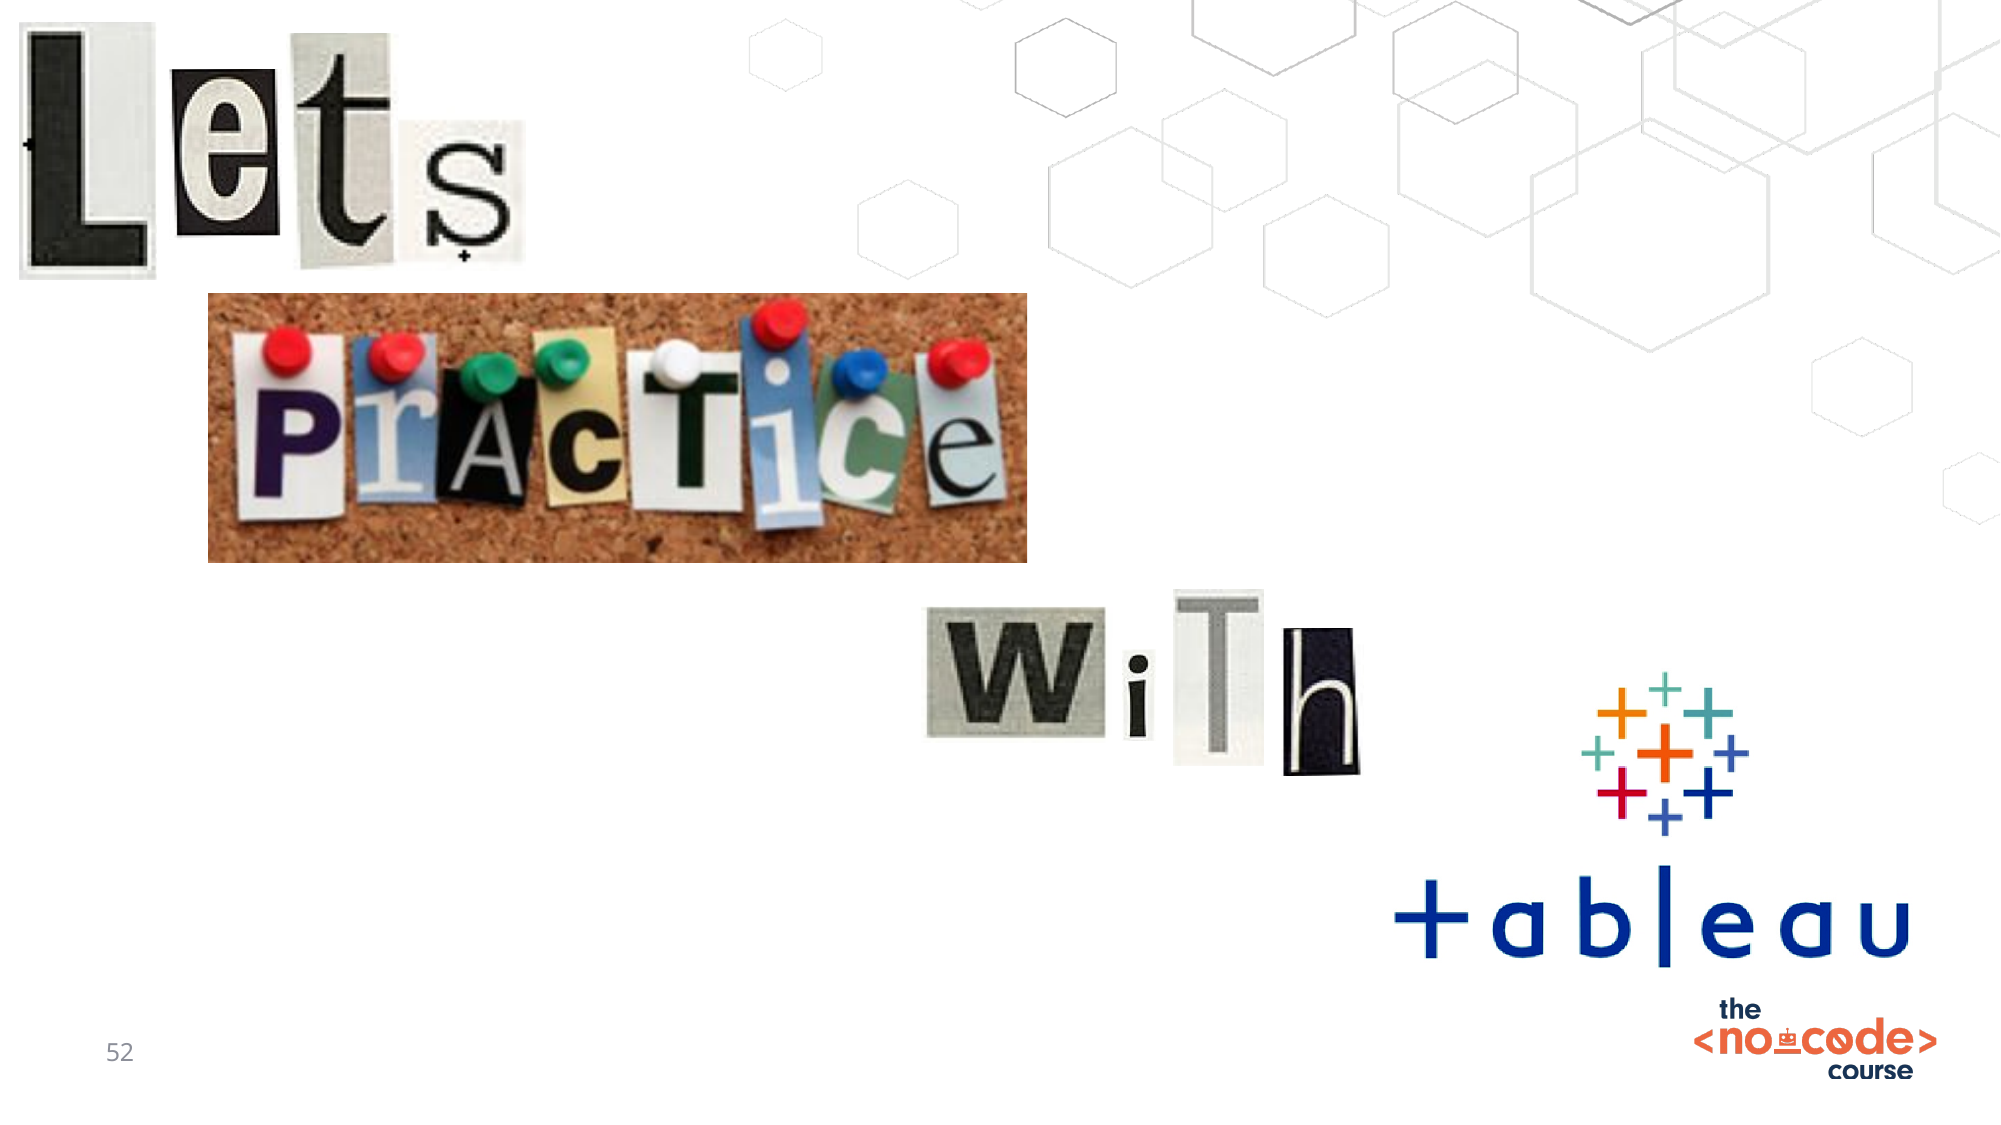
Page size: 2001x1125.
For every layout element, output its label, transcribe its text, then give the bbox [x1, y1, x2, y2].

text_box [19, 21, 526, 280]
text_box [921, 588, 1364, 776]
picture [207, 293, 1028, 563]
slide_number 52 [105, 1023, 556, 1084]
picture [1381, 654, 1932, 983]
